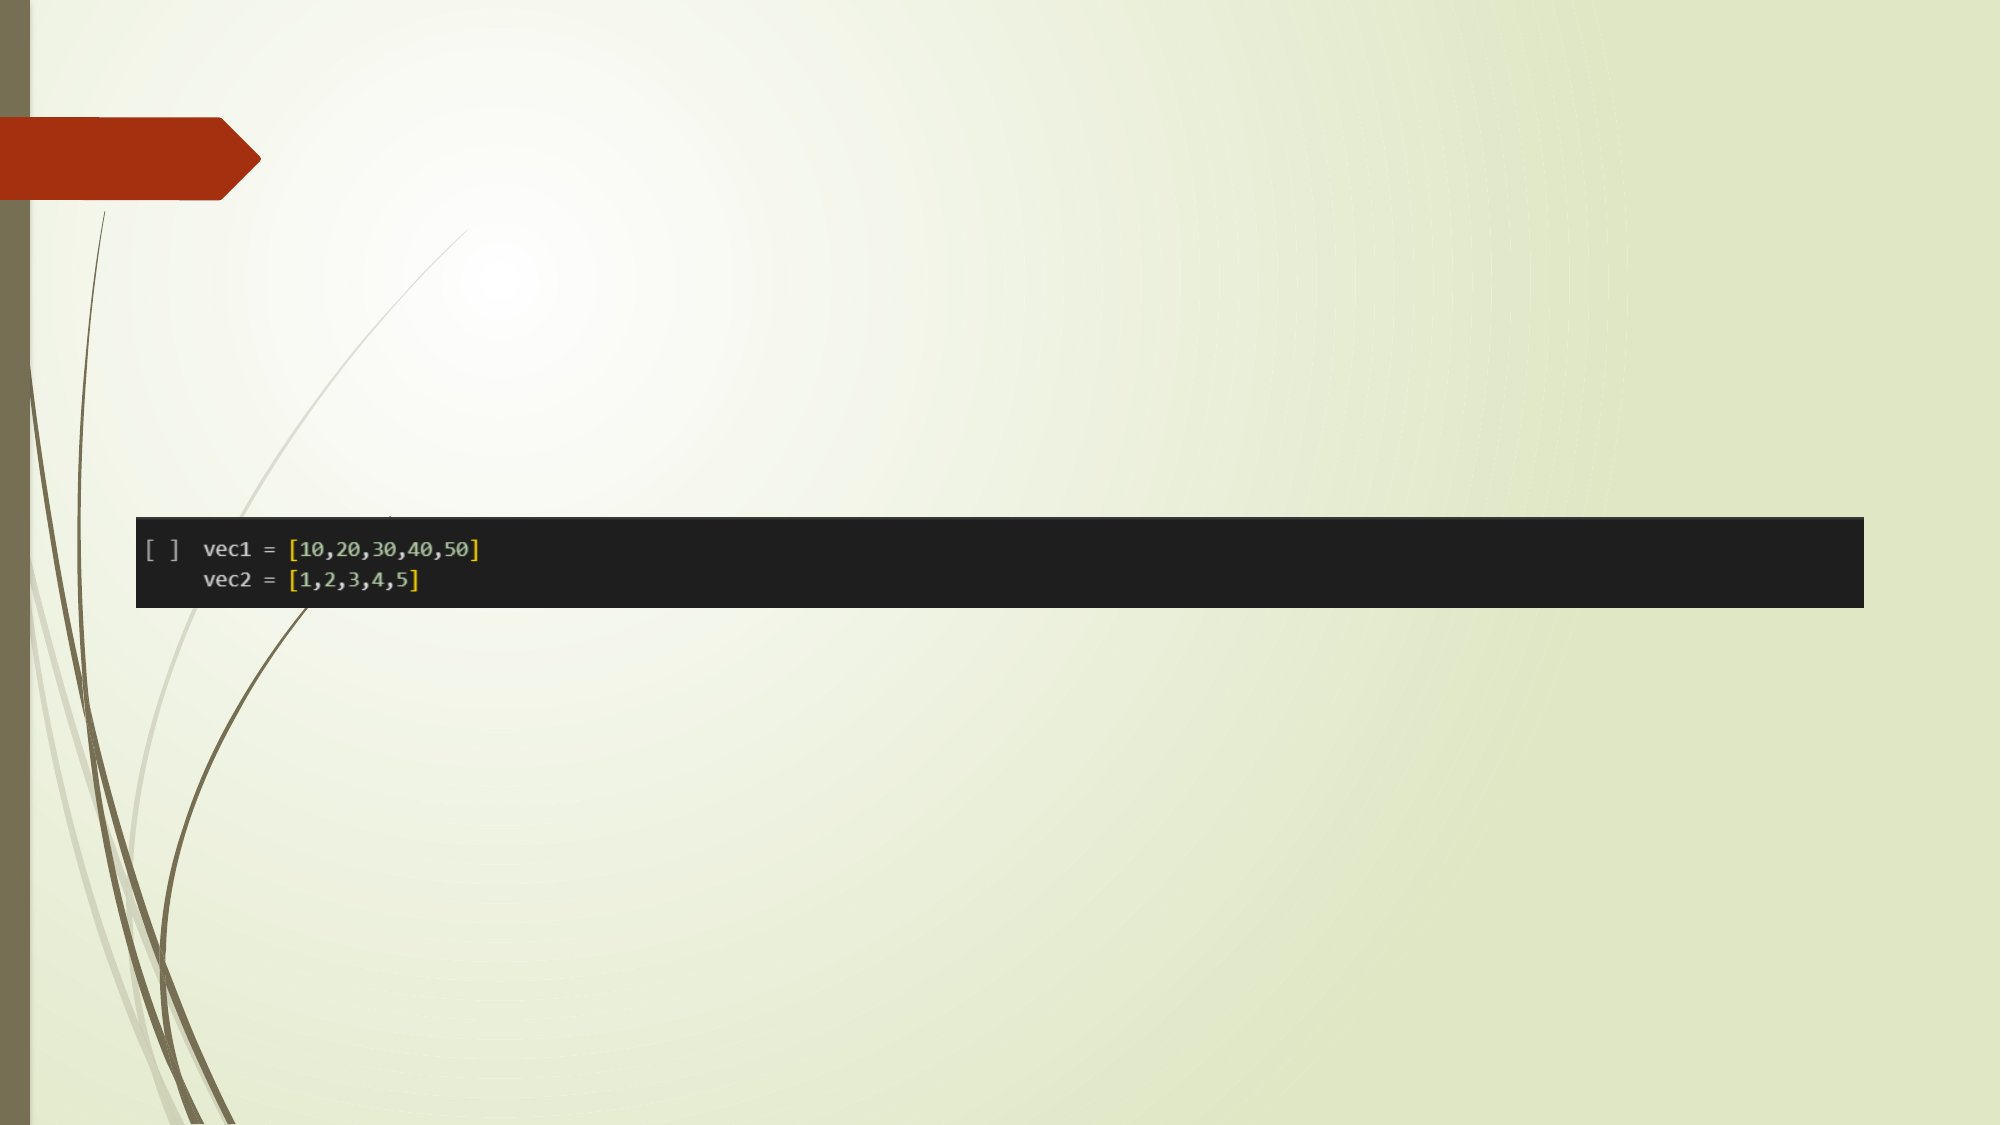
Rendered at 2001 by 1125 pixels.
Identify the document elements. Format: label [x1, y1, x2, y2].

picture [135, 517, 1865, 608]
